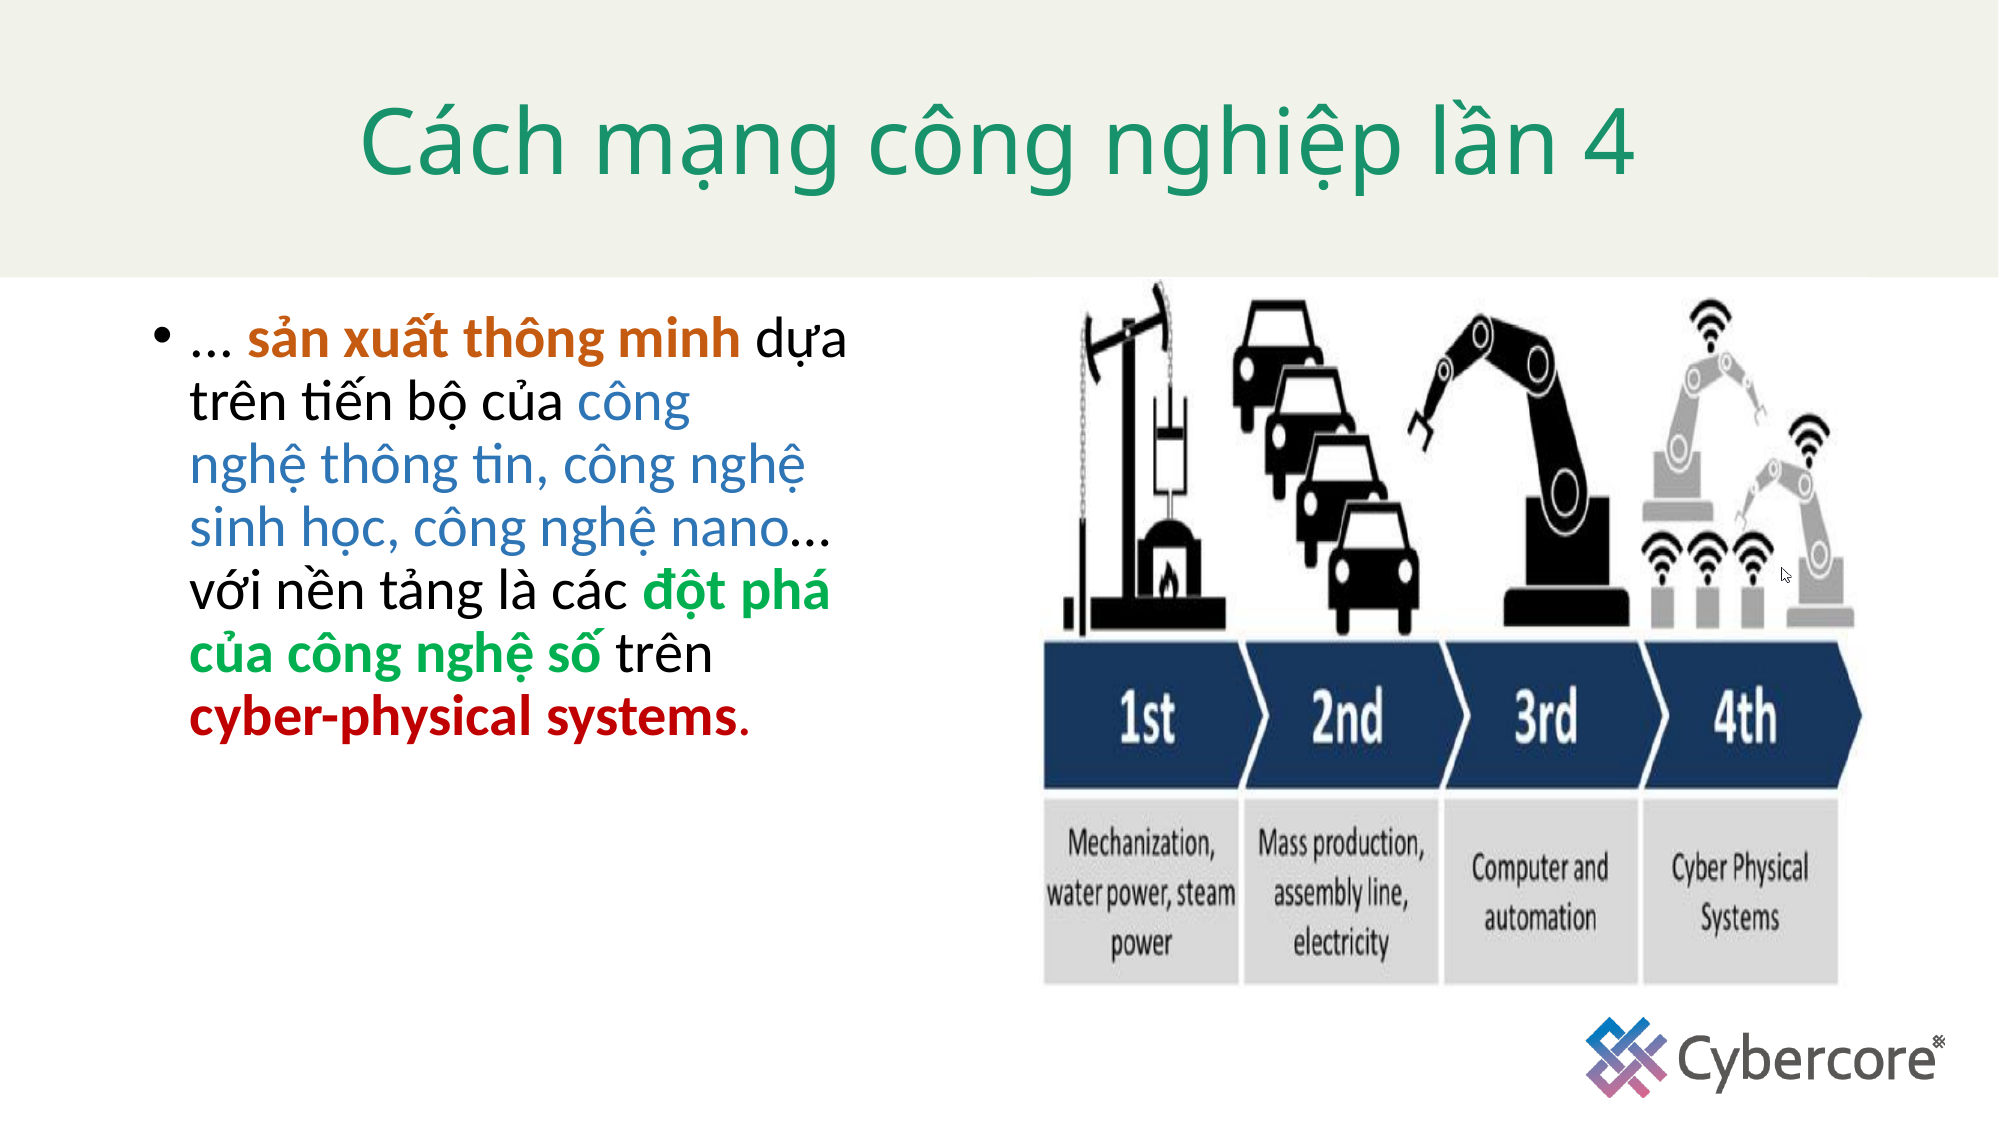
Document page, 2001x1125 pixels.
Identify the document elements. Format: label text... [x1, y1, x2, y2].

picture [1032, 277, 1867, 988]
title Cách mạng công nghiệp lần 4 [0, 0, 1999, 278]
list ... sản xuất thông minh dựa trên tiến bộ của công nghệ thông tin, công nghệ sinh học, công nghệ nano… với nền tảng là các đột phá của công nghệ số trên cyber-physical systems. [137, 299, 865, 1014]
picture [1585, 1016, 1945, 1098]
